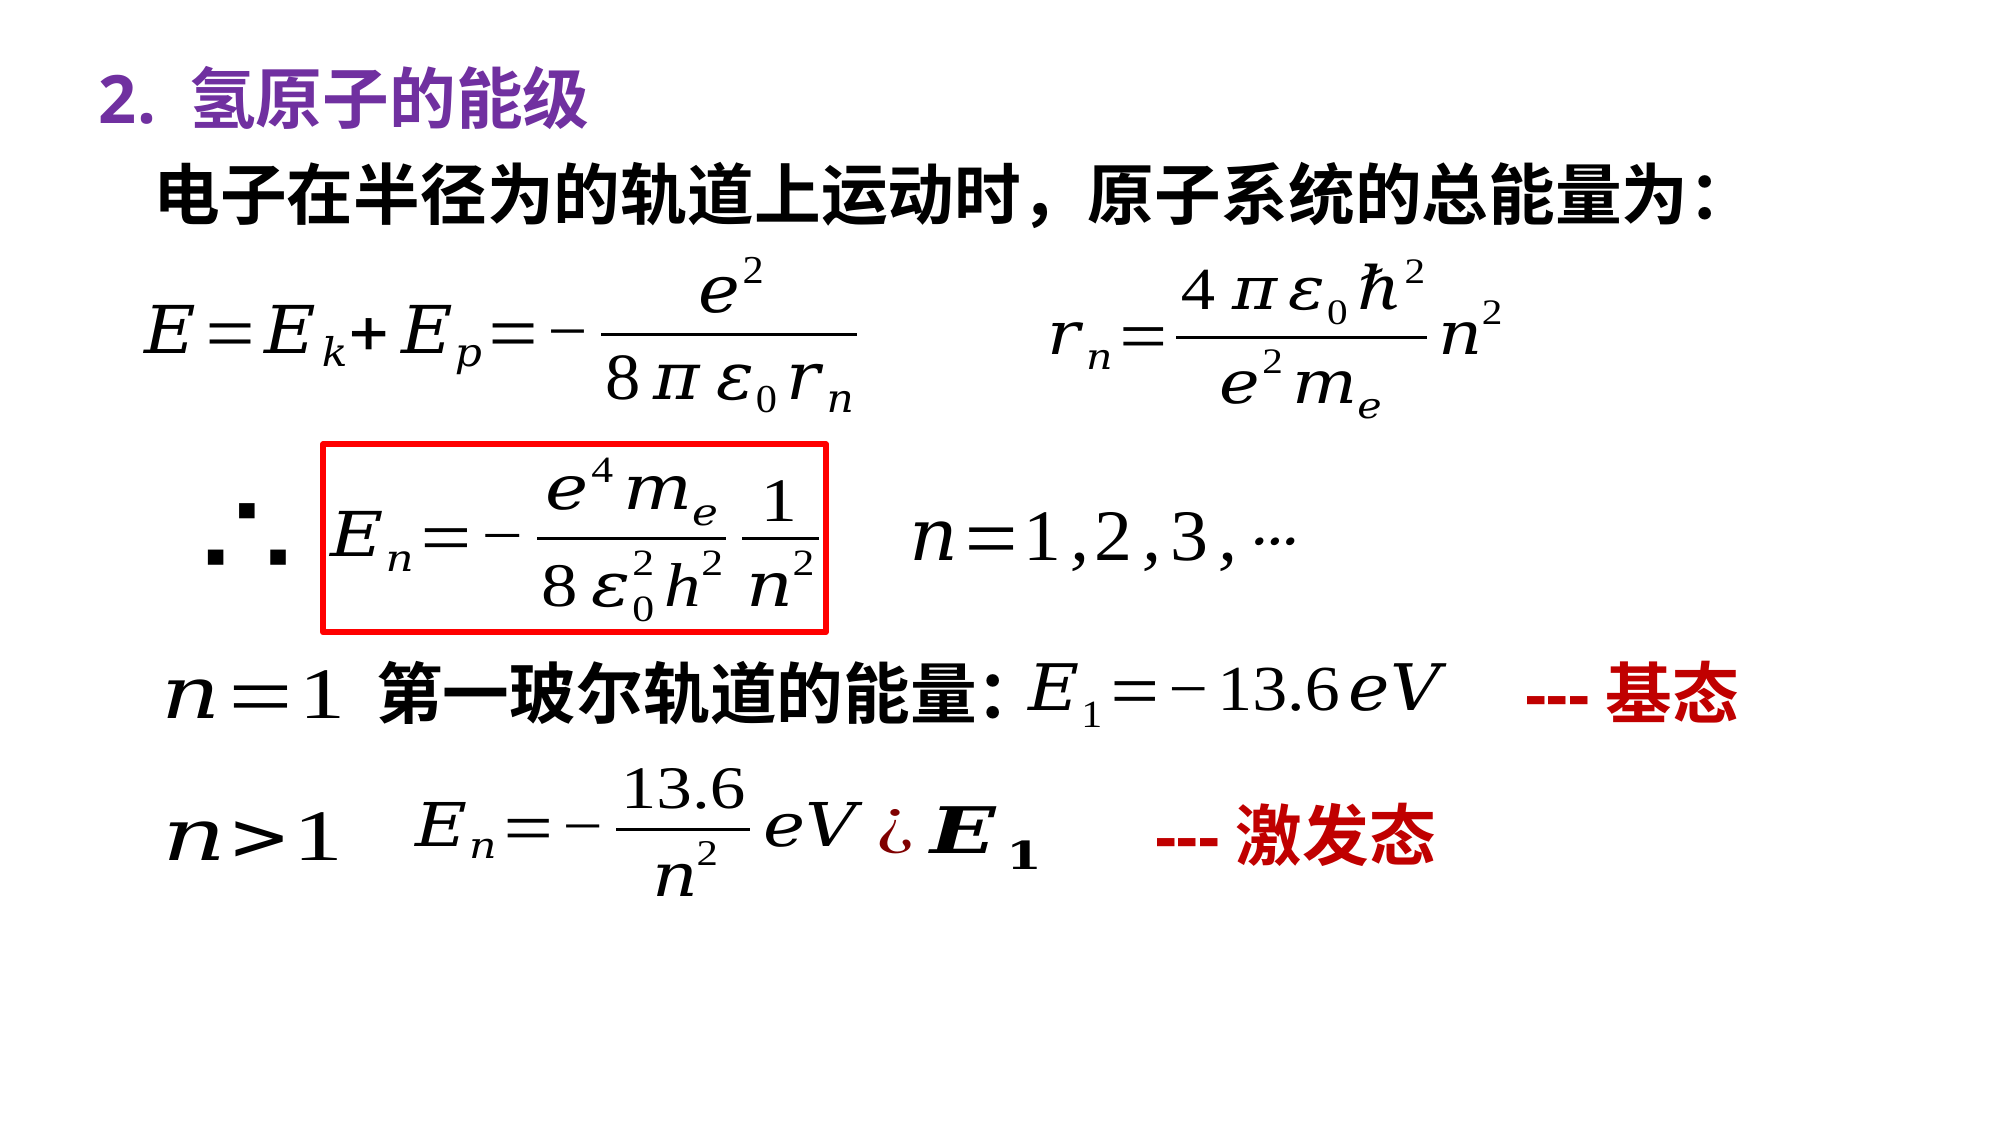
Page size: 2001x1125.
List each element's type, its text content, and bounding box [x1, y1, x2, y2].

text_box ---基态 [1510, 644, 1755, 740]
text_box ---激发态 [1140, 786, 1451, 881]
text_box 2. 氢原子的能级 [84, 49, 605, 145]
text_box 第一玻尔轨道的能量： [361, 644, 1059, 740]
